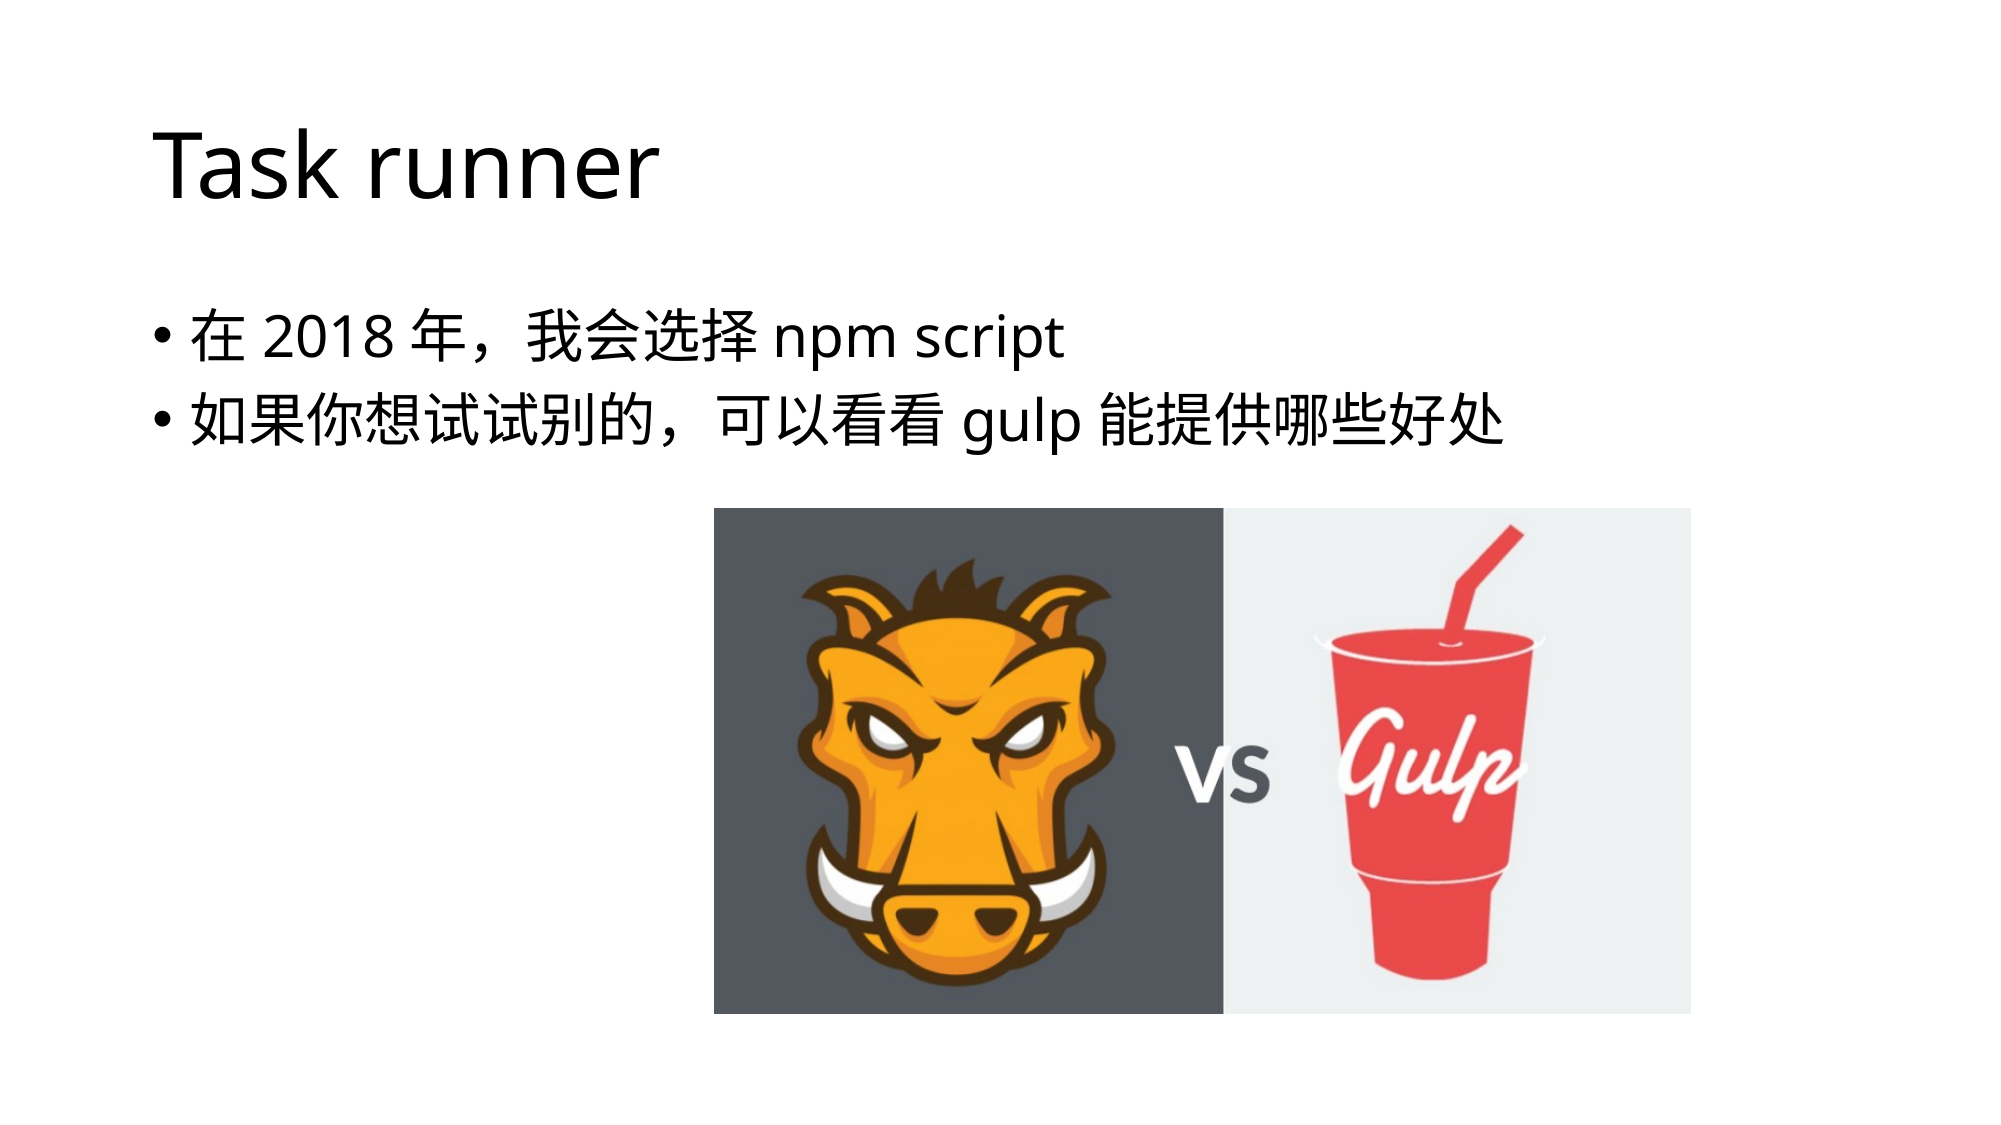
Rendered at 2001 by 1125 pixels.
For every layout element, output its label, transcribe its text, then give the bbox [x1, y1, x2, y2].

picture [714, 508, 1691, 1014]
title Task runner [137, 59, 1863, 278]
list 在2018年，我会选择npm script 如果你想试试别的，可以看看gulp能提供哪些好处 [137, 299, 1863, 1014]
